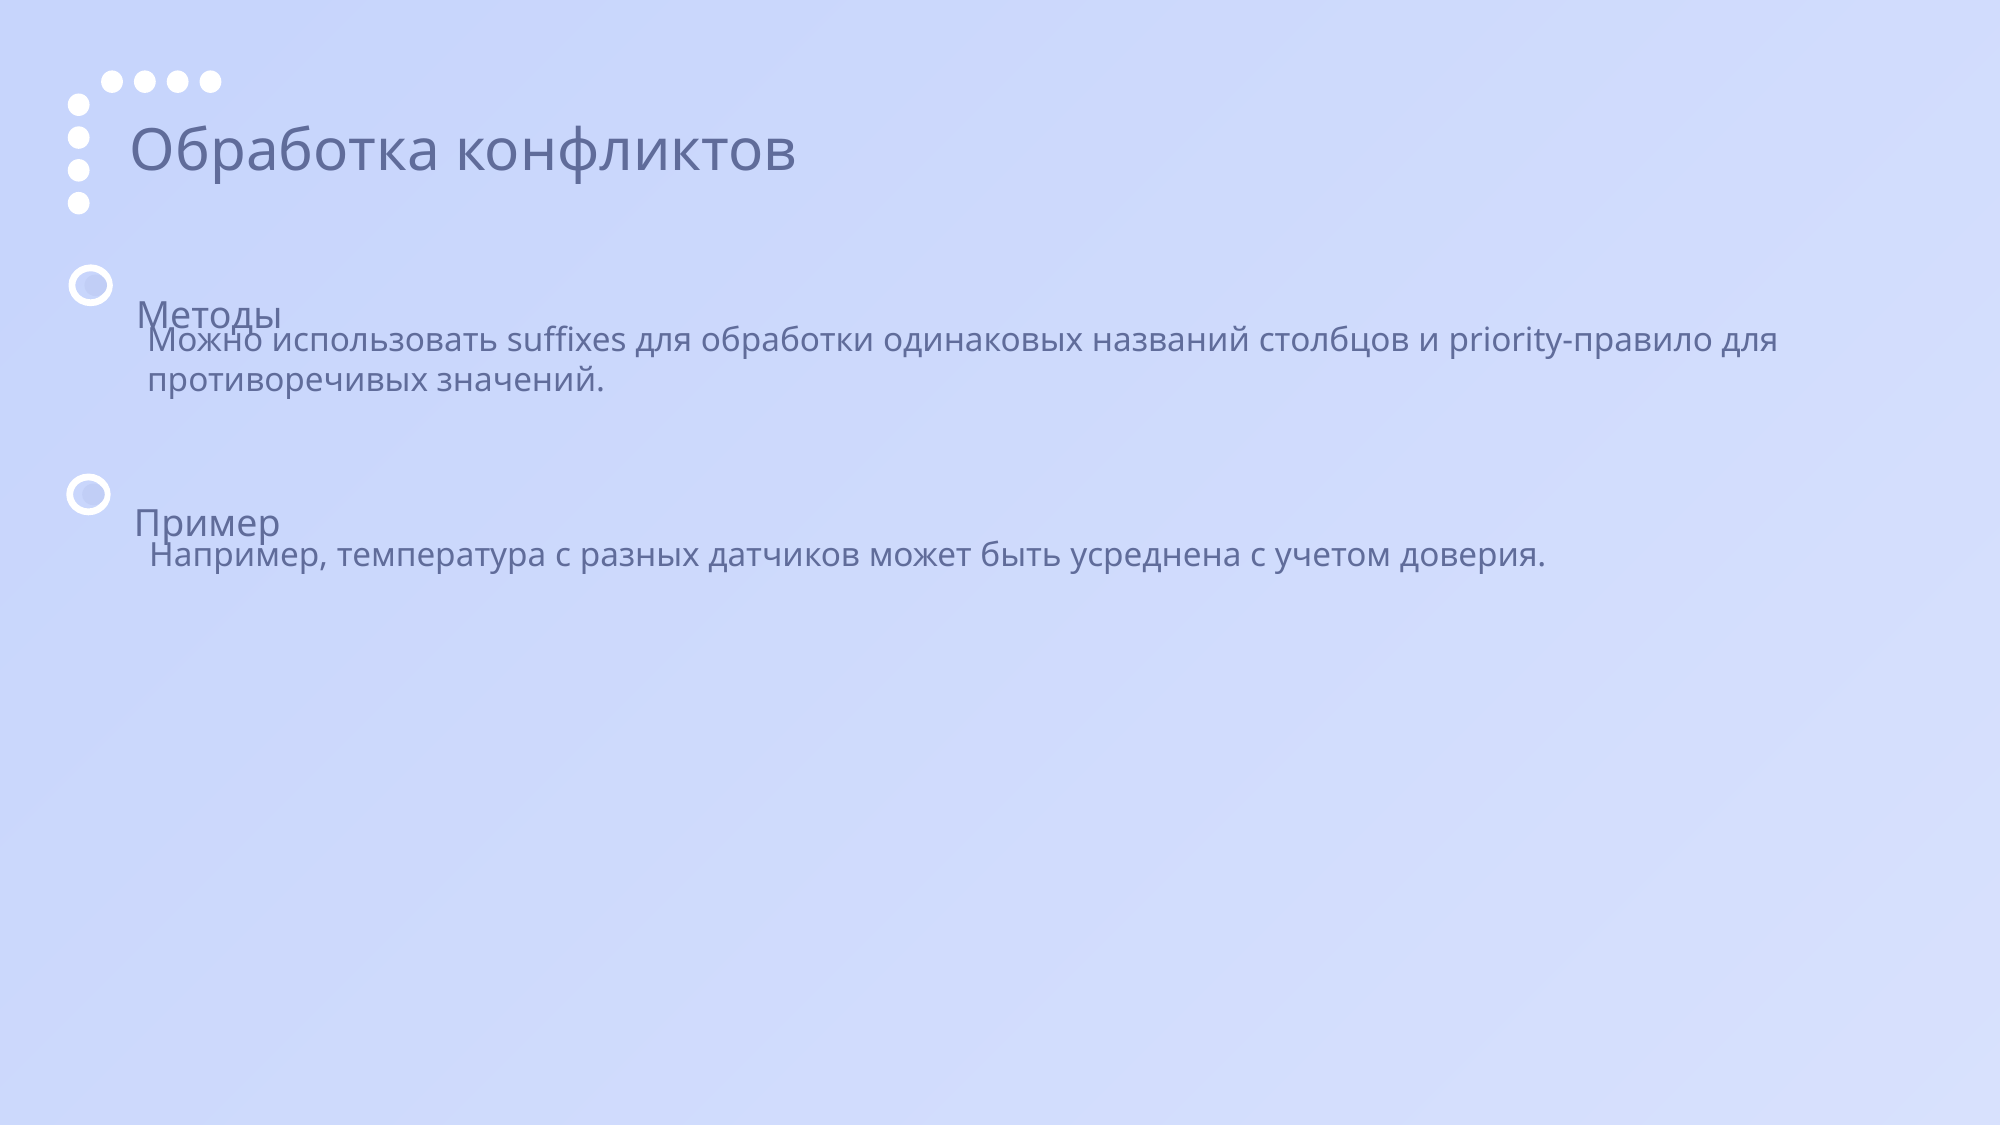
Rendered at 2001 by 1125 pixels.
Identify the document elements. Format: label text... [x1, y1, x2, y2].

text_box Обработка конфликтов [114, 104, 920, 419]
text_box Можно использовать suffixes для обработки одинаковых названий столбцов и priority-правило для противоречивых значений. [132, 310, 1952, 450]
text_box [166, 70, 189, 93]
text_box [199, 70, 222, 93]
text_box [67, 191, 90, 215]
text_box [82, 483, 105, 506]
text_box [67, 126, 90, 149]
text_box Пример [118, 476, 1713, 566]
text_box Методы [121, 283, 1715, 343]
text_box [101, 70, 123, 93]
text_box [133, 70, 156, 93]
text_box [84, 274, 107, 297]
text_box Например, температура с разных датчиков может быть усреднена с учетом доверия. [134, 525, 1954, 581]
text_box [71, 267, 110, 303]
text_box [67, 93, 90, 116]
text_box [67, 159, 90, 182]
text_box [69, 476, 108, 512]
